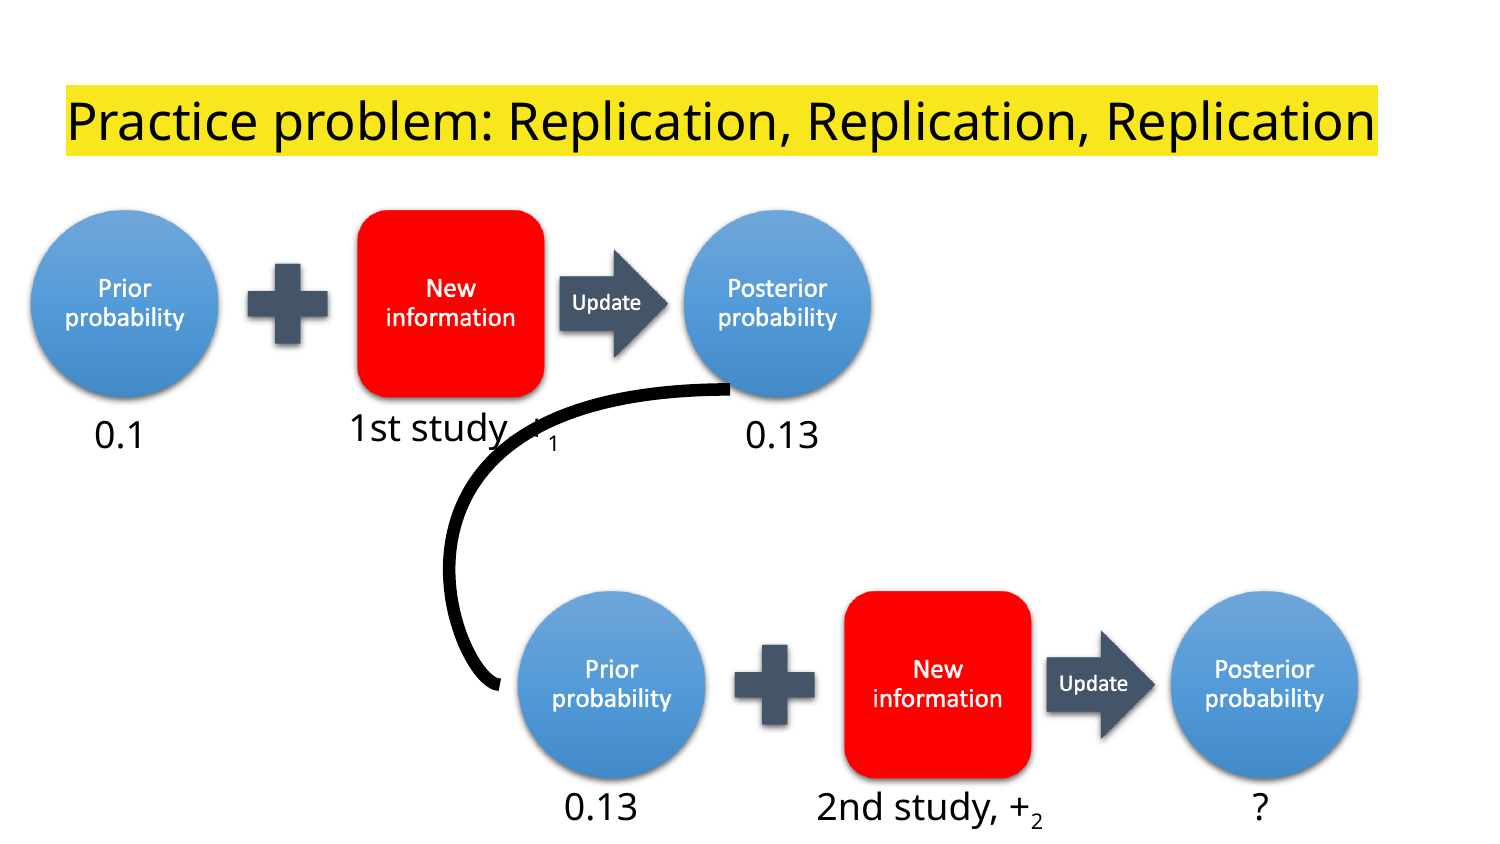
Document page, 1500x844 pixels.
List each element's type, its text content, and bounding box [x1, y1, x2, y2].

text_box 0.13 [548, 811, 663, 843]
text_box 2nd study, +2 [801, 811, 1097, 844]
picture [12, 186, 962, 423]
text_box ? [1237, 811, 1352, 843]
text_box 0.13 [767, 430, 844, 471]
text_box 1st study, +1 [333, 430, 461, 471]
text_box 0.1 [79, 430, 193, 471]
title Practice problem: Replication, Replication, Replication [51, 72, 1449, 167]
picture [499, 567, 1450, 803]
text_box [467, 421, 763, 653]
